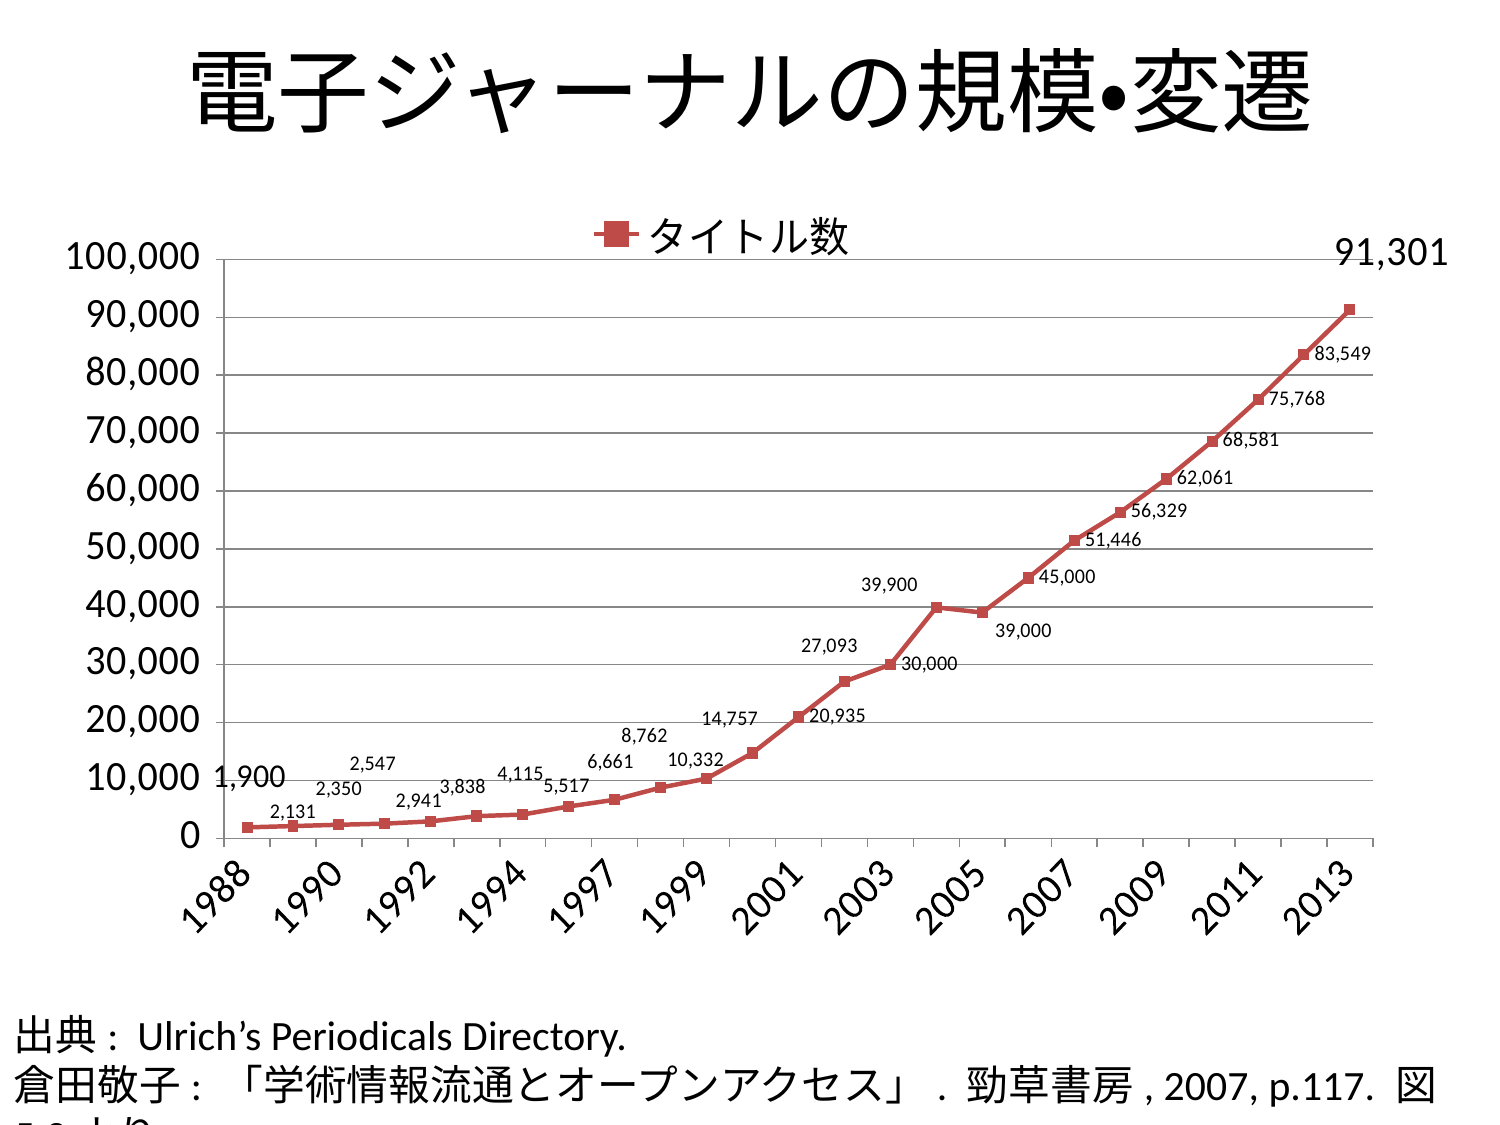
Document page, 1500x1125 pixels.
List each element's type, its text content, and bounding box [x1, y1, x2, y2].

title 電子ジャーナルの規模・変遷 [75, 0, 1425, 182]
text_box 出典: Ulrich’s Periodicals Directory. 倉田敬子: 「学術情報流通とオープンアクセス」. 勁草書房, 2007, p.117. 図5.2より。 [0, 1001, 1500, 1125]
chart [41, 184, 1459, 963]
